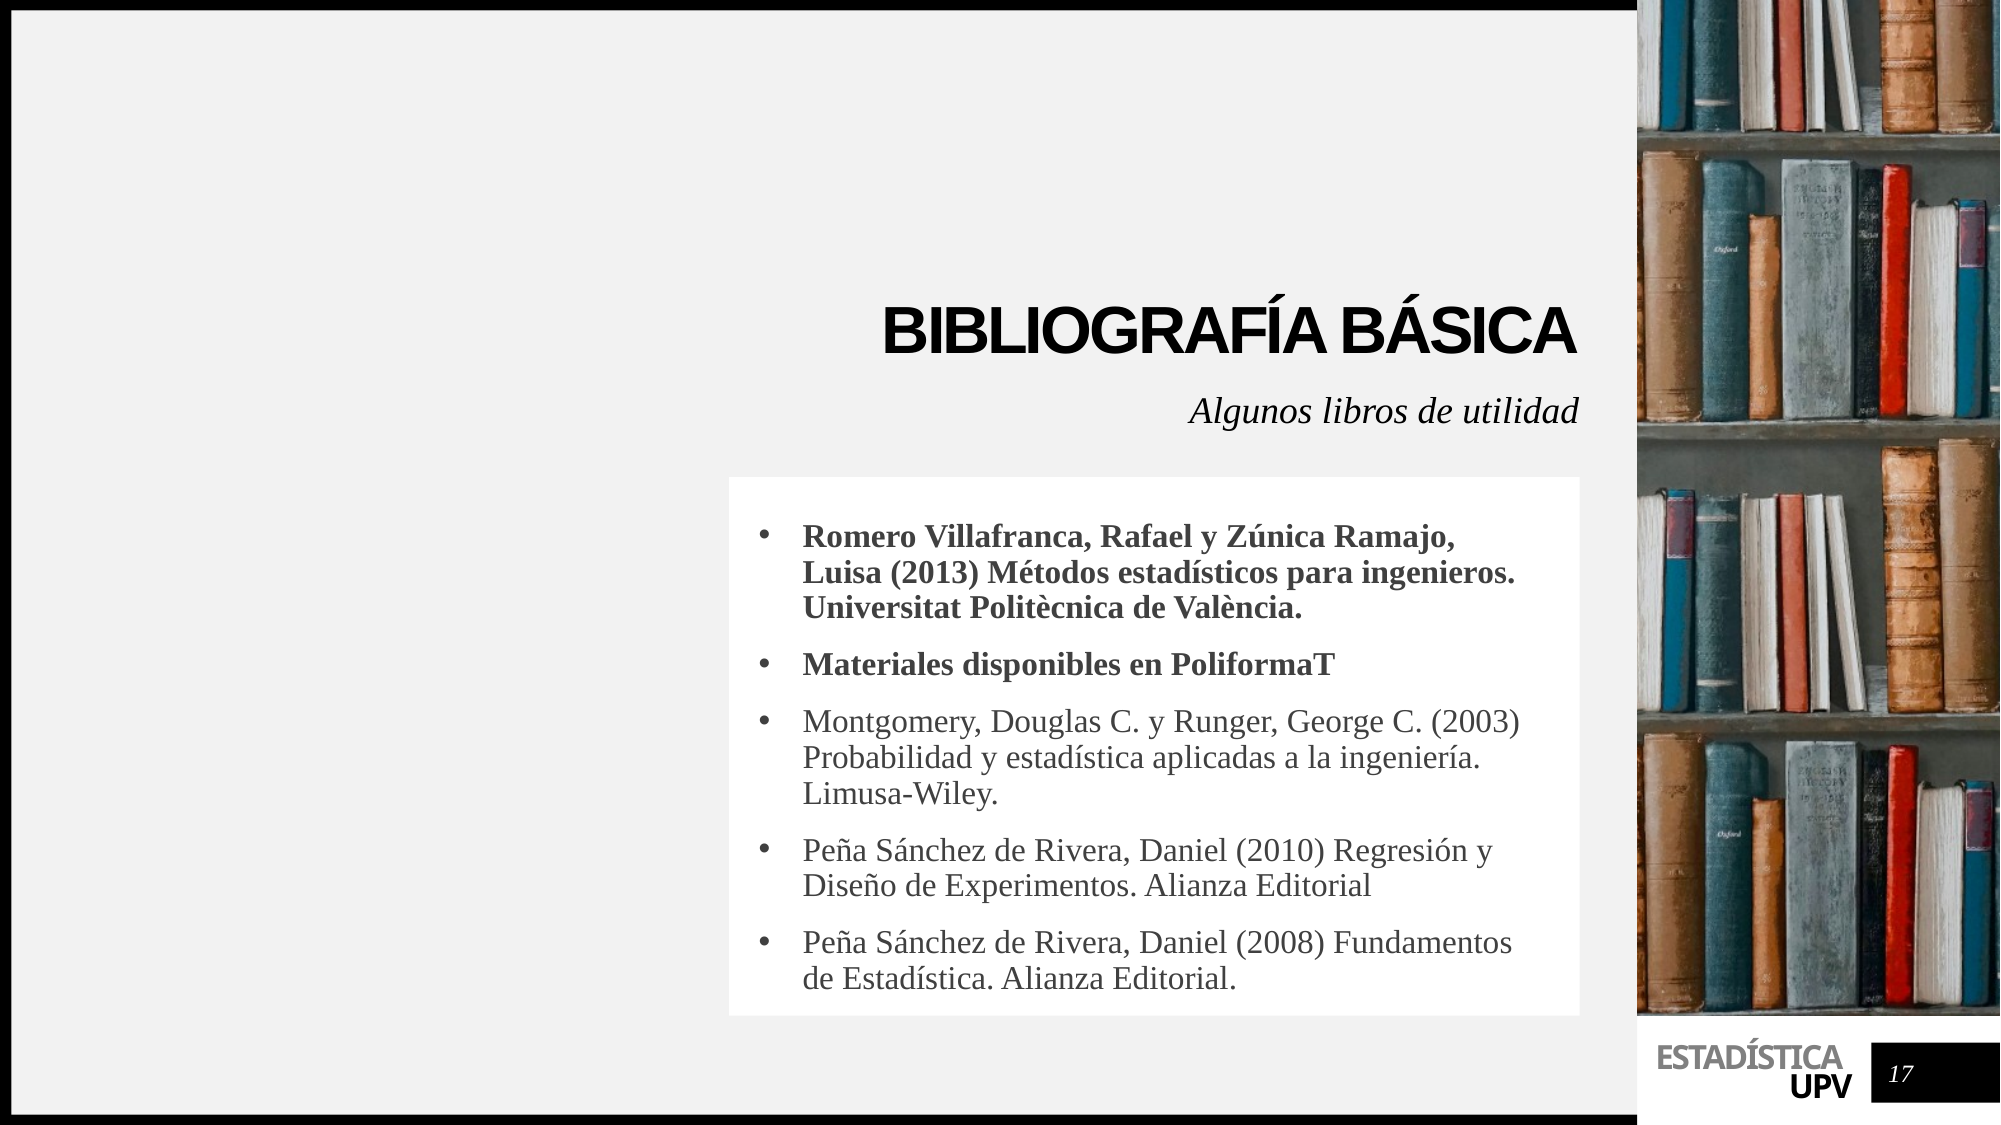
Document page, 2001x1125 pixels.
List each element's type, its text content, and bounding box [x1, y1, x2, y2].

list Romero Villafranca, Rafael y Zúnica Ramajo, Luisa (2013) Métodos estadísticos para ingenieros. Universitat Politècnica de València. Materiales disponibles en PoliformaT Montgomery, Douglas C. y Runger, George C. (2003) Probabilidad y estadística aplicadas a la ingeniería. Limusa-Wiley. Peña Sánchez de Rivera, Daniel (2010) Regresión y Diseño de Experimentos. Alianza Editorial Peña Sánchez de Rivera, Daniel (2008) Fundamentos de Estadística. Alianza Editorial. [729, 477, 1580, 1016]
picture [1637, 0, 2000, 1016]
list Algunos libros de utilidad [729, 391, 1580, 451]
slide_number 17 [1877, 1050, 1924, 1096]
title Bibliografía Básica [729, 296, 1580, 368]
